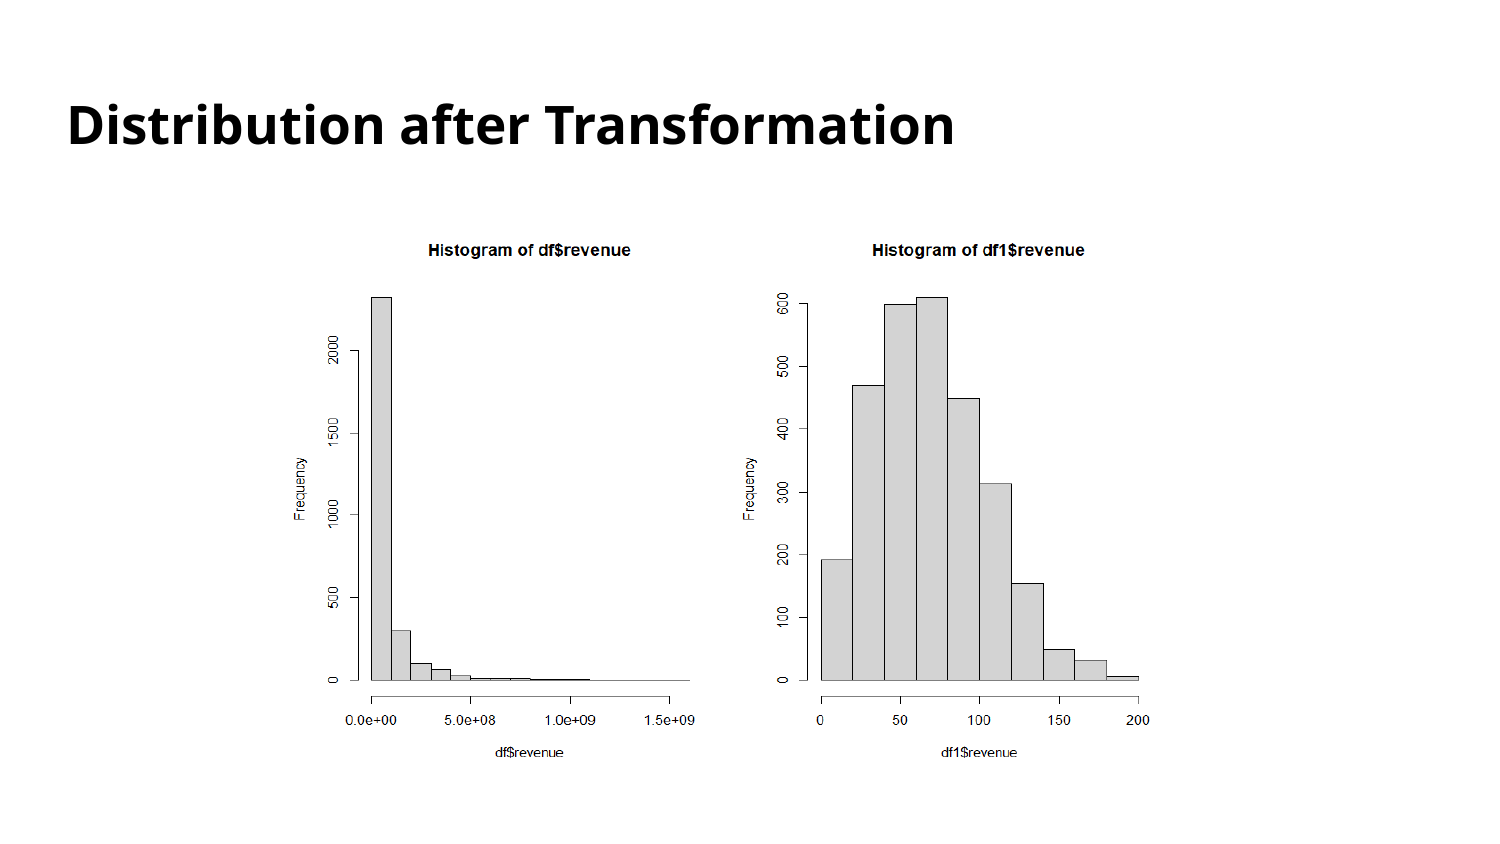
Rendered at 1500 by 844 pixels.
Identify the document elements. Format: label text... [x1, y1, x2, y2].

title Distribution after Transformation [51, 72, 1449, 176]
picture [287, 216, 1187, 777]
